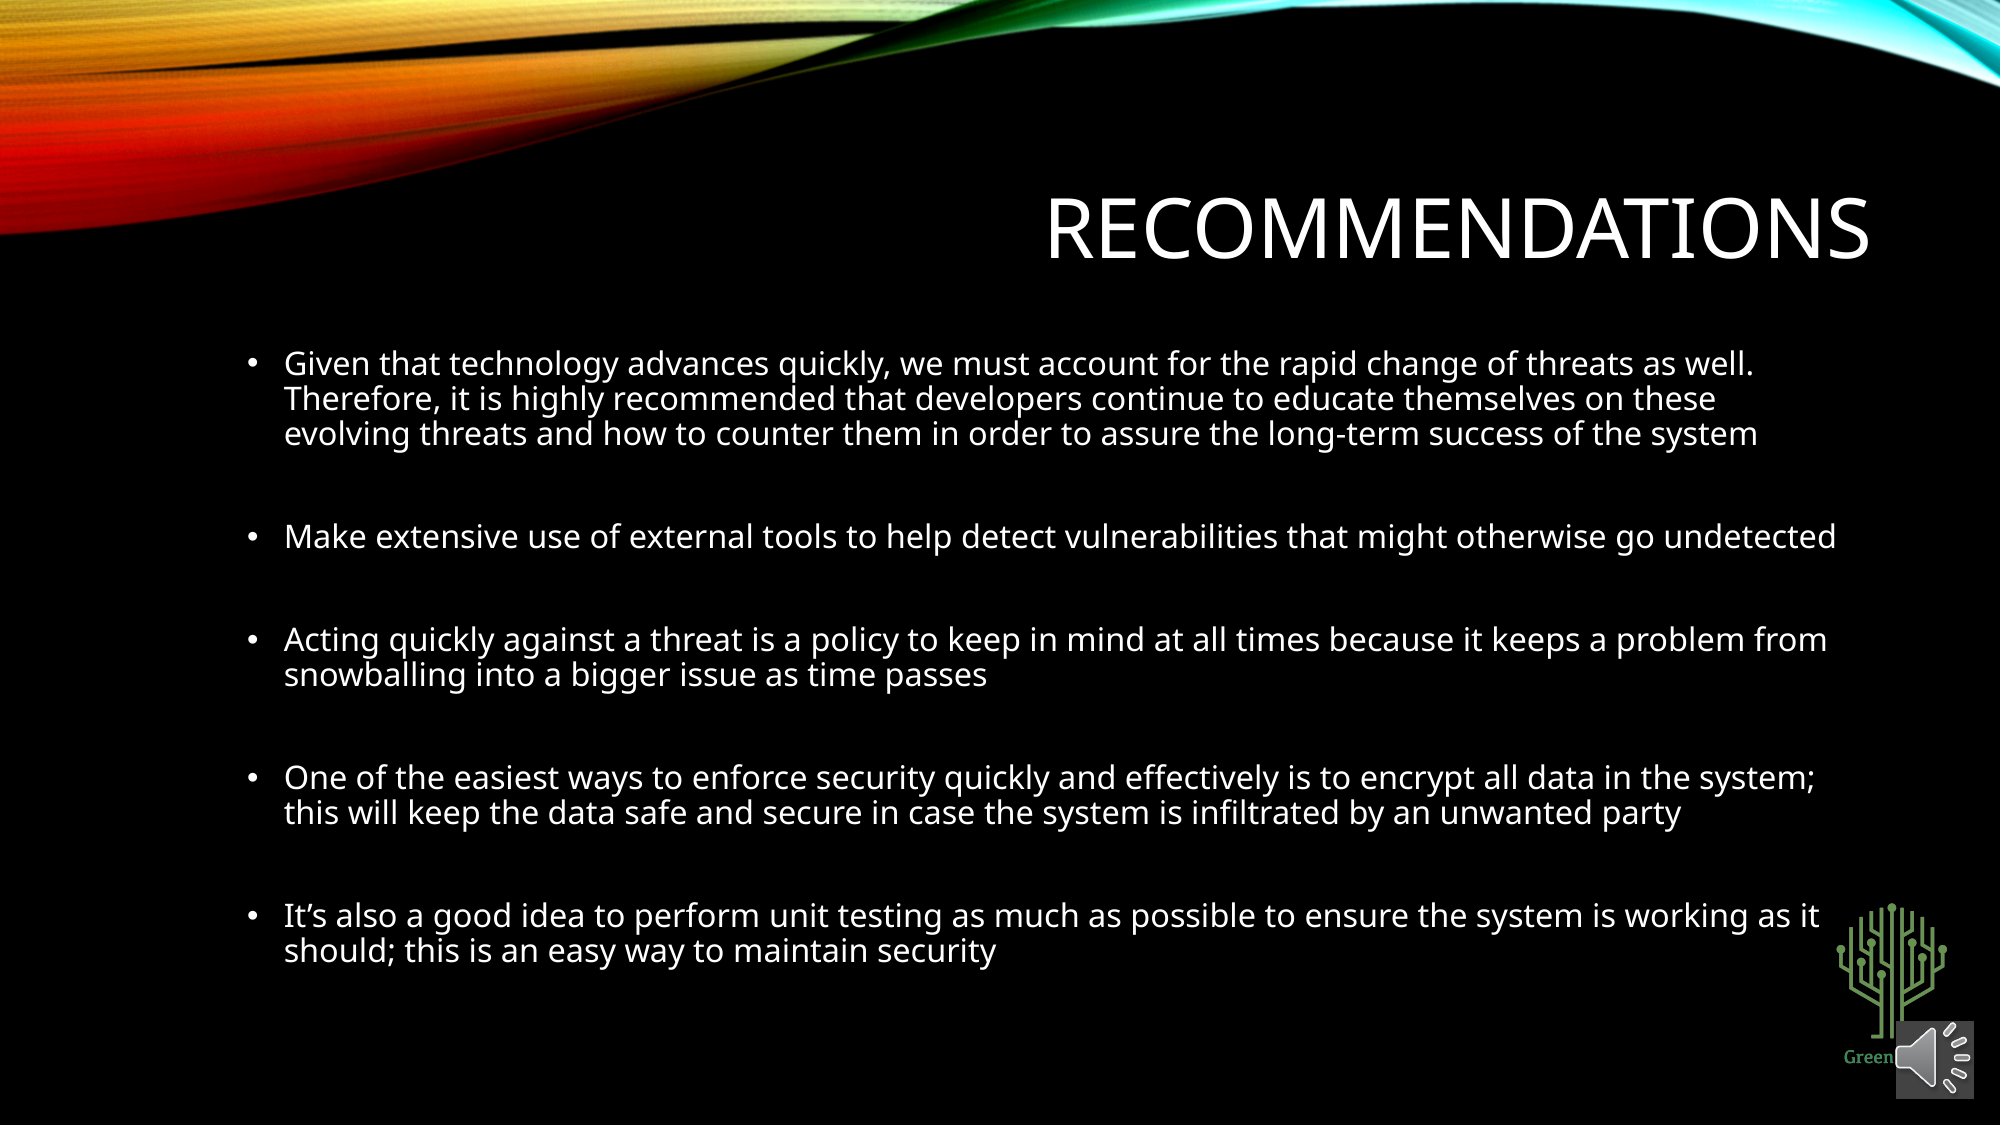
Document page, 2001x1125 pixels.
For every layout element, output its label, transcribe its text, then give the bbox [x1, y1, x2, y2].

picture [1817, 892, 1976, 1101]
list Given that technology advances quickly, we must account for the rapid change of threats as well. Therefore, it is highly recommended that developers continue to educate themselves on these evolving threats and how to counter them in order to assure the long-term success of the system Make extensive use of external tools to help detect vulnerabilities that might otherwise go undetected Acting quickly against a threat is a policy to keep in mind at all times because it keeps a problem from snowballing into a bigger issue as time passes One of the easiest ways to enforce security quickly and effectively is to encrypt all data in the system; this will keep the data safe and secure in case the system is infiltrated by an unwanted party It’s also a good idea to perform unit testing as much as possible to ensure the system is working as it should; this is an easy way to maintain security [85, 339, 1861, 1000]
title RECOMMENDATIONS [474, 125, 1888, 338]
picture [0, 0, 2000, 237]
